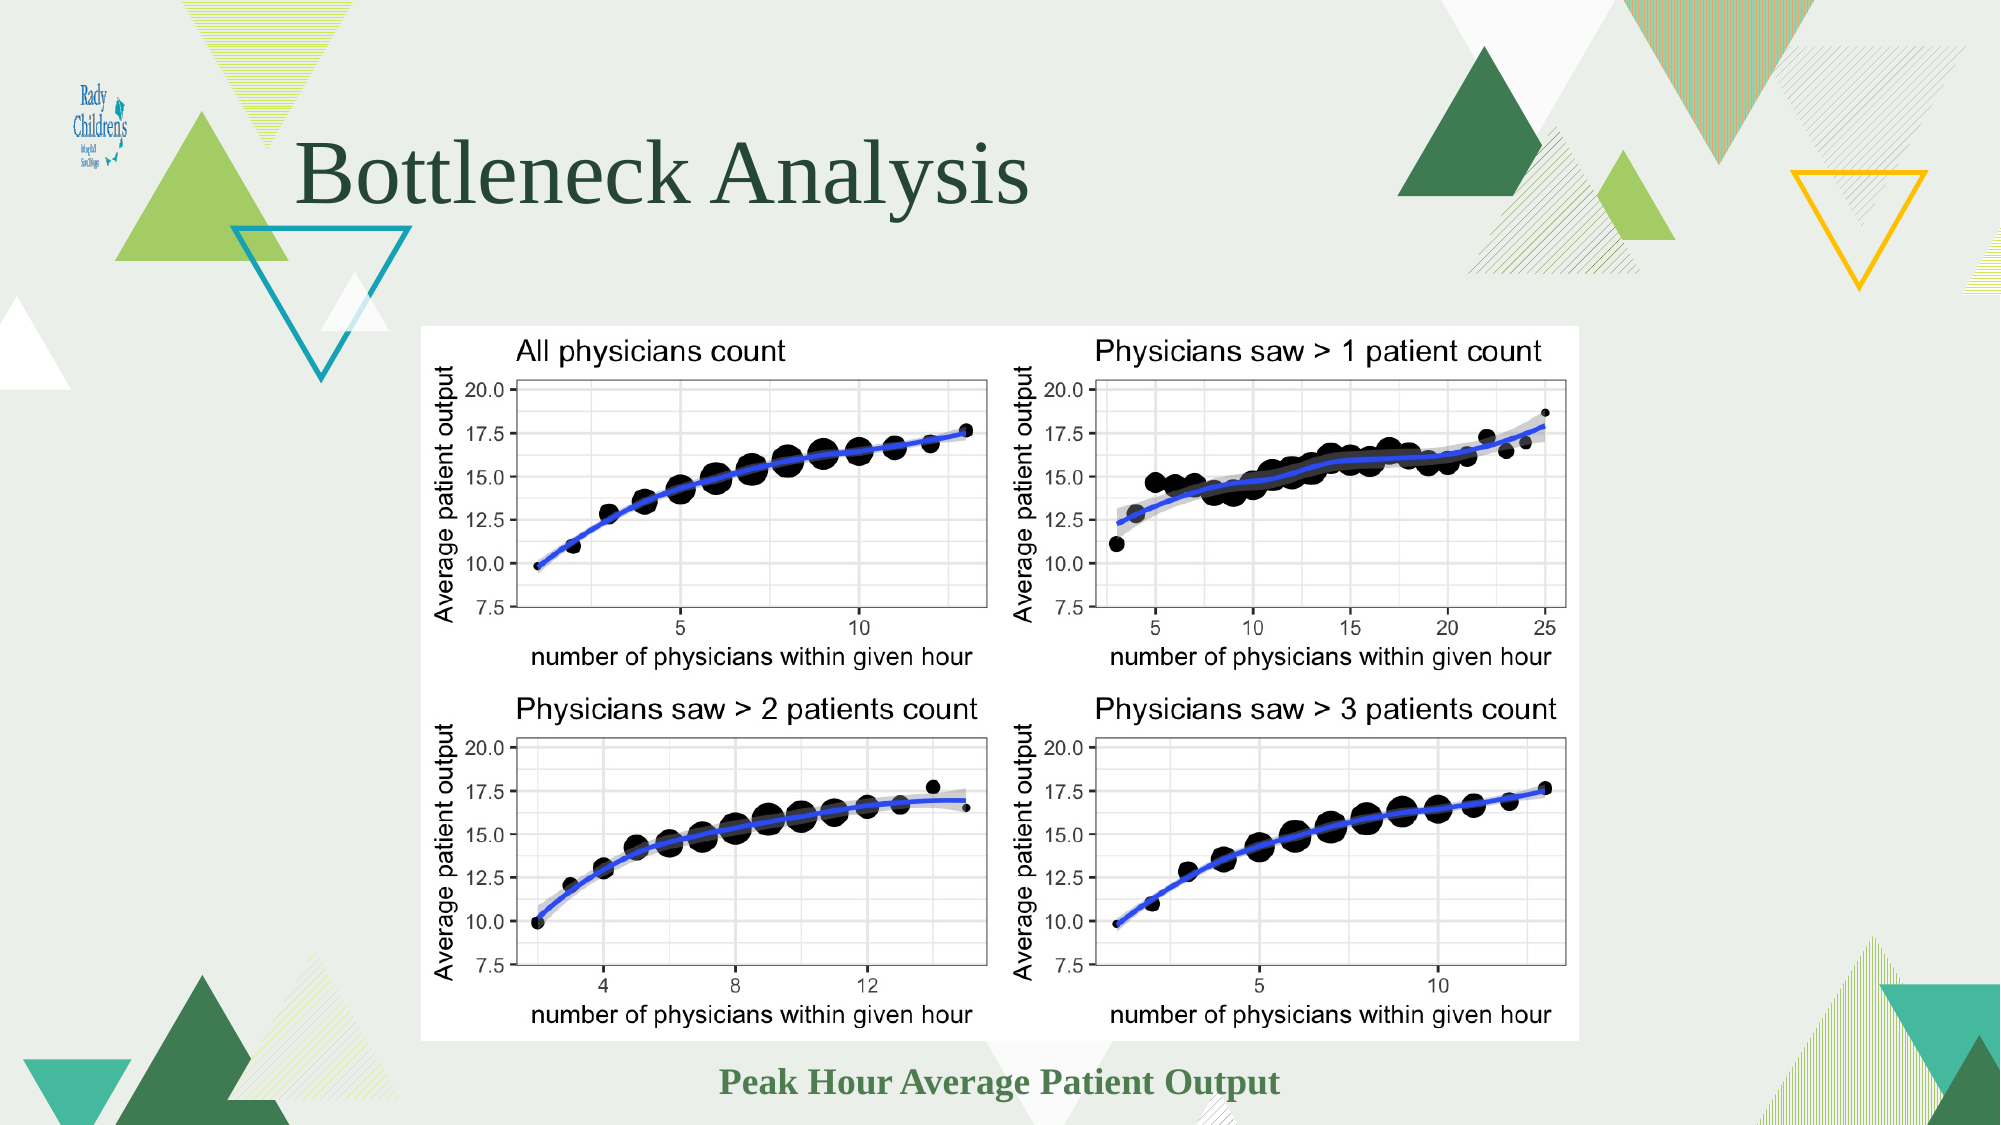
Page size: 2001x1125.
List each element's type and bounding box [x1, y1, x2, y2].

list [421, 326, 1579, 1041]
text_box [0, 0, 2000, 1125]
